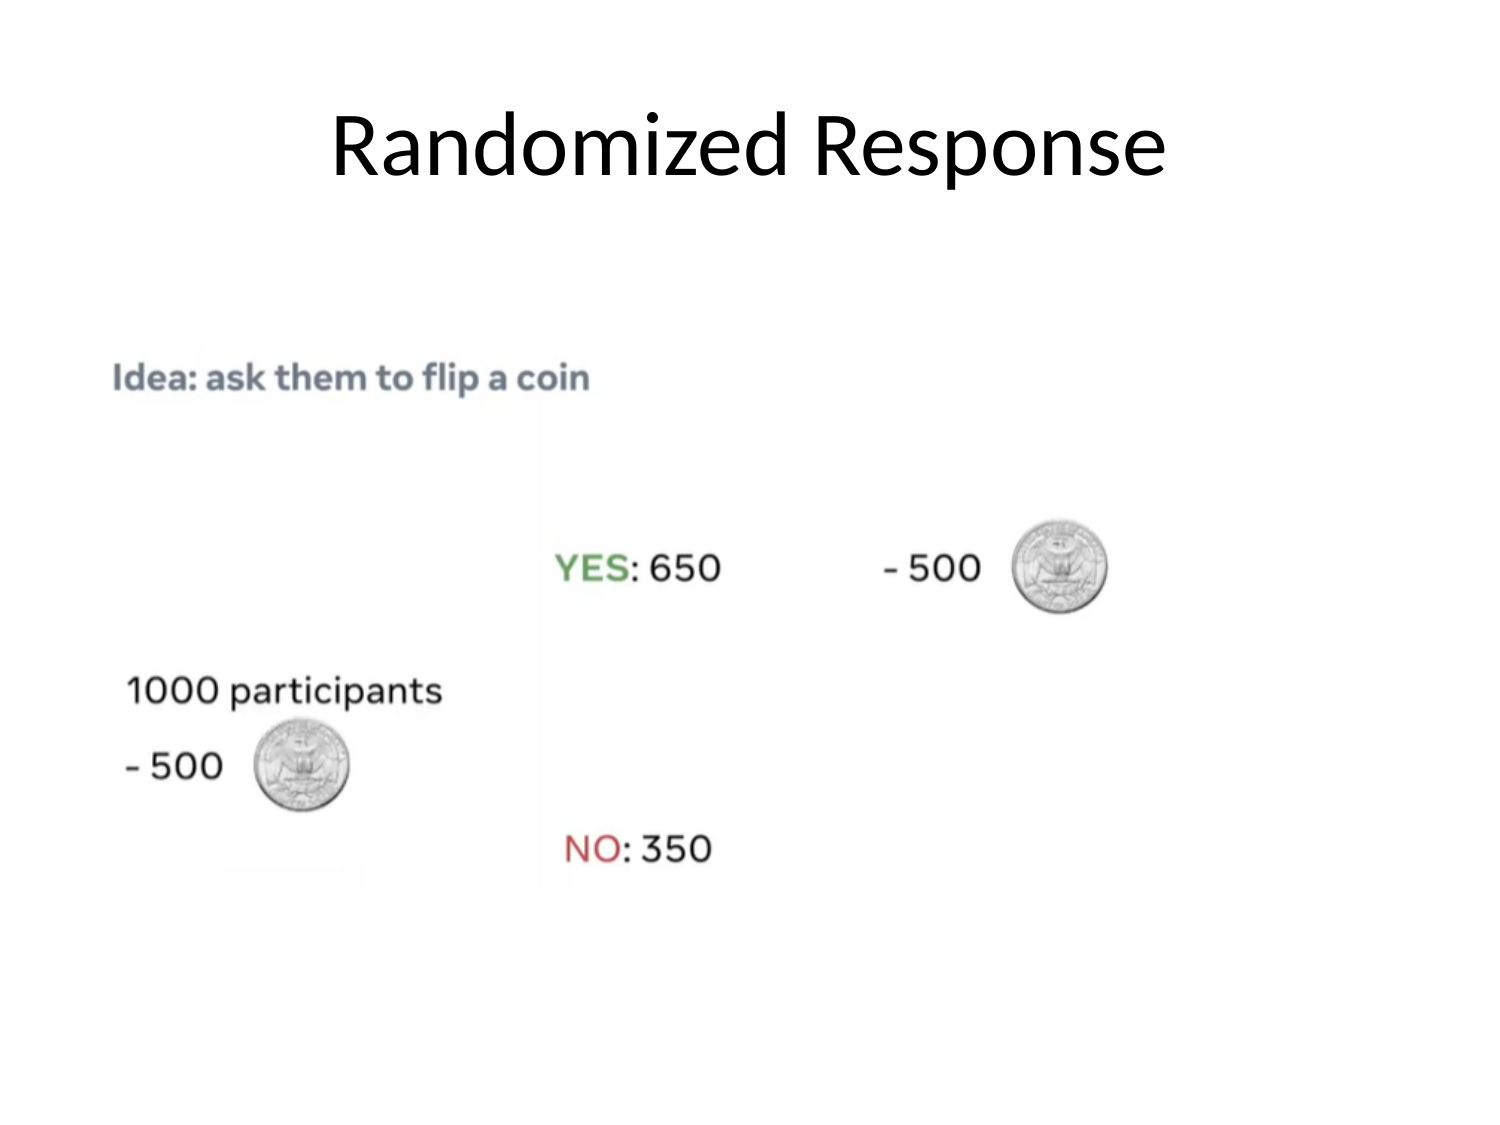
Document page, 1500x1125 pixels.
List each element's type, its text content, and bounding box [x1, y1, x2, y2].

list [74, 339, 1426, 928]
title Randomized Response [75, 45, 1425, 233]
